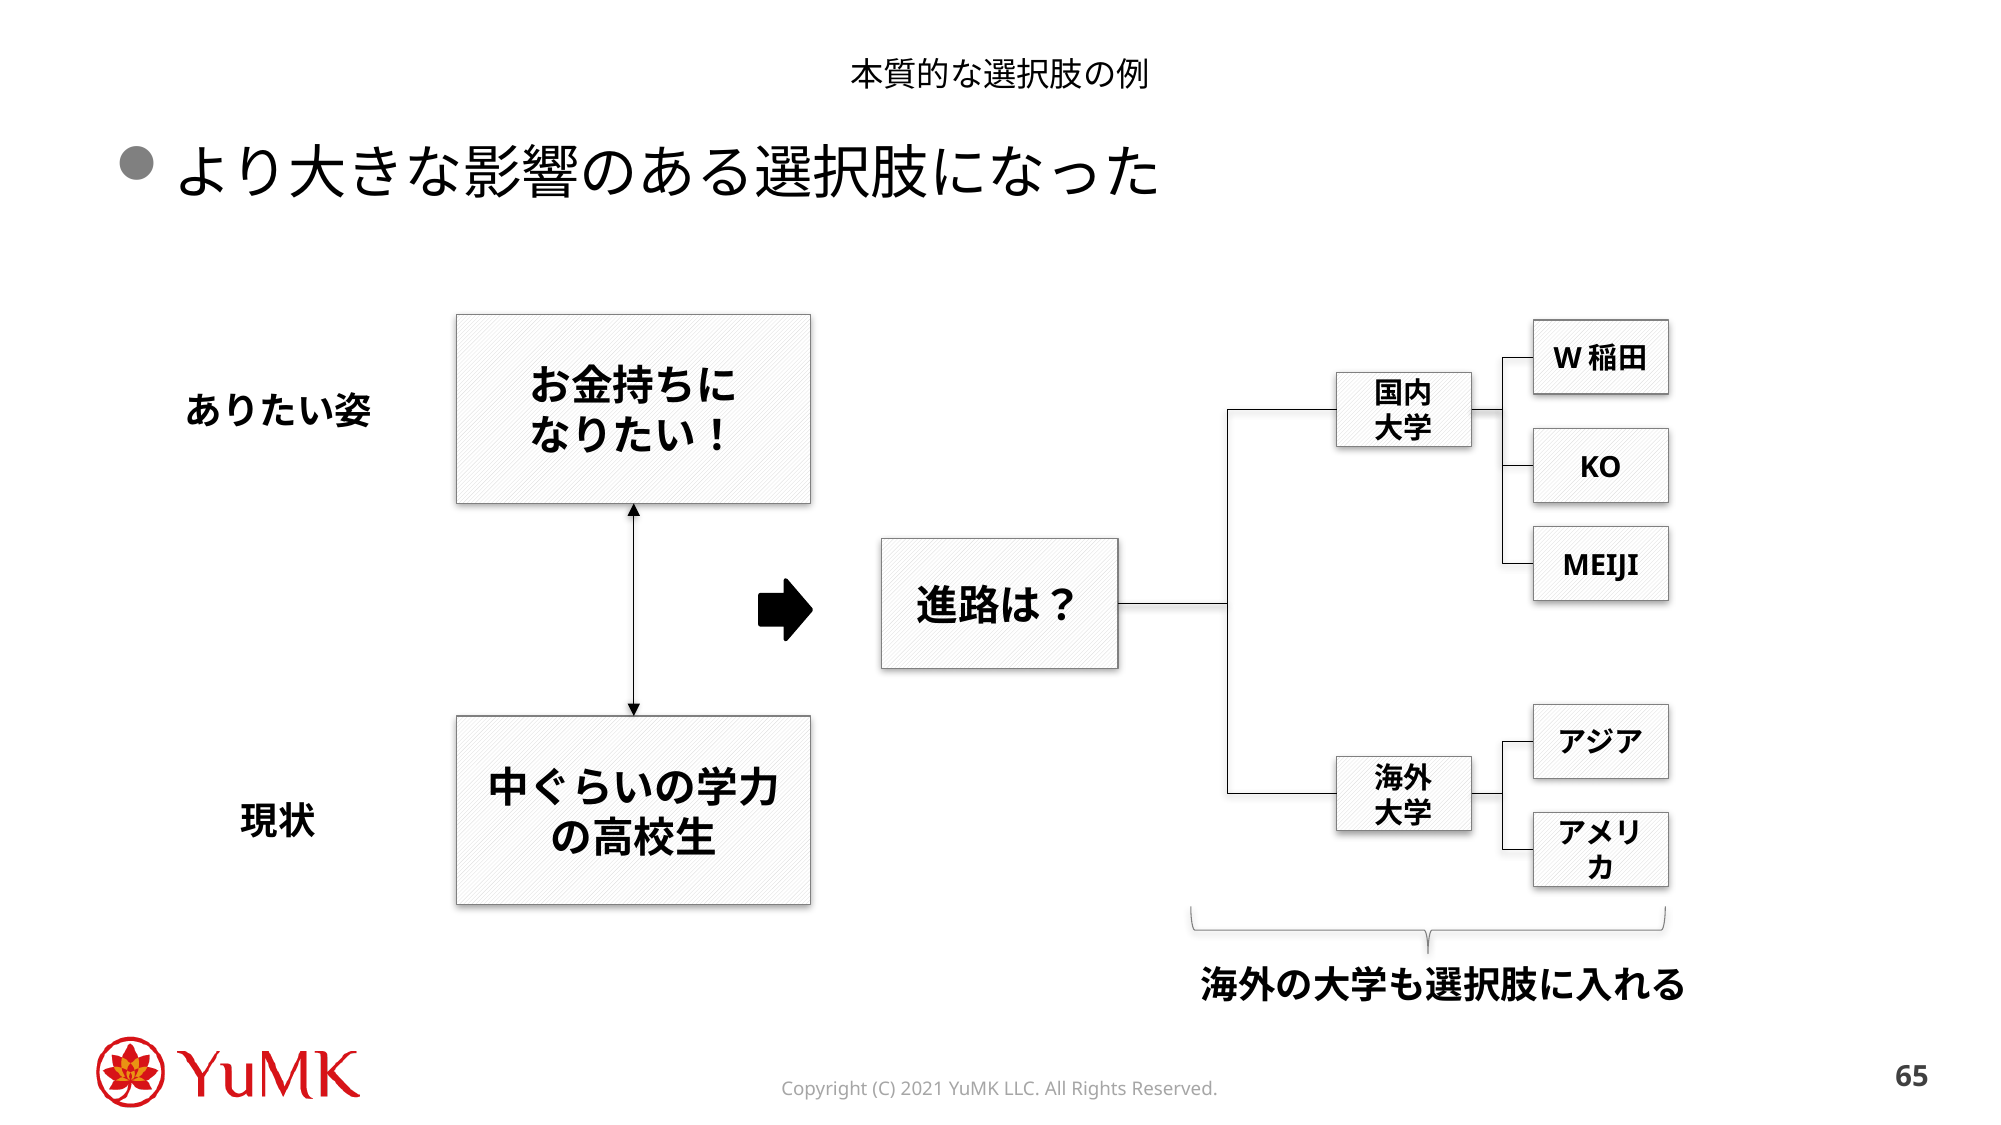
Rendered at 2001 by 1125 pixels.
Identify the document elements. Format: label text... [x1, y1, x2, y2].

list より大きな影響のある選択肢になった [99, 128, 1900, 230]
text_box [1471, 409, 1534, 564]
slide_number 64 [1477, 1047, 1944, 1108]
text_box お金持ちに なりたい！ [455, 312, 813, 505]
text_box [1117, 409, 1337, 603]
text_box 中ぐらいの学力の高校生 [455, 714, 813, 907]
text_box アメリカ [1531, 811, 1670, 889]
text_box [1117, 603, 1337, 795]
text_box 現状 [160, 789, 397, 850]
text_box MEIJI [1531, 524, 1670, 603]
text_box [1188, 906, 1668, 953]
text_box ありたい姿 [160, 379, 397, 440]
text_box [758, 578, 813, 642]
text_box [1471, 356, 1534, 408]
text_box 国内 大学 [1335, 371, 1466, 449]
title 本質的な選択肢の例 [99, 32, 1900, 113]
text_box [1471, 740, 1534, 793]
text_box KO [1538, 426, 1670, 505]
text_box アジア [1531, 702, 1670, 780]
text_box W稲田 [1531, 318, 1670, 396]
text_box 進路は？ [880, 537, 1112, 671]
text_box 海外 大学 [1335, 755, 1466, 833]
picture [90, 1035, 365, 1108]
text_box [1471, 793, 1534, 850]
text_box 海外の大学も選択肢に入れる [1185, 953, 1704, 1014]
